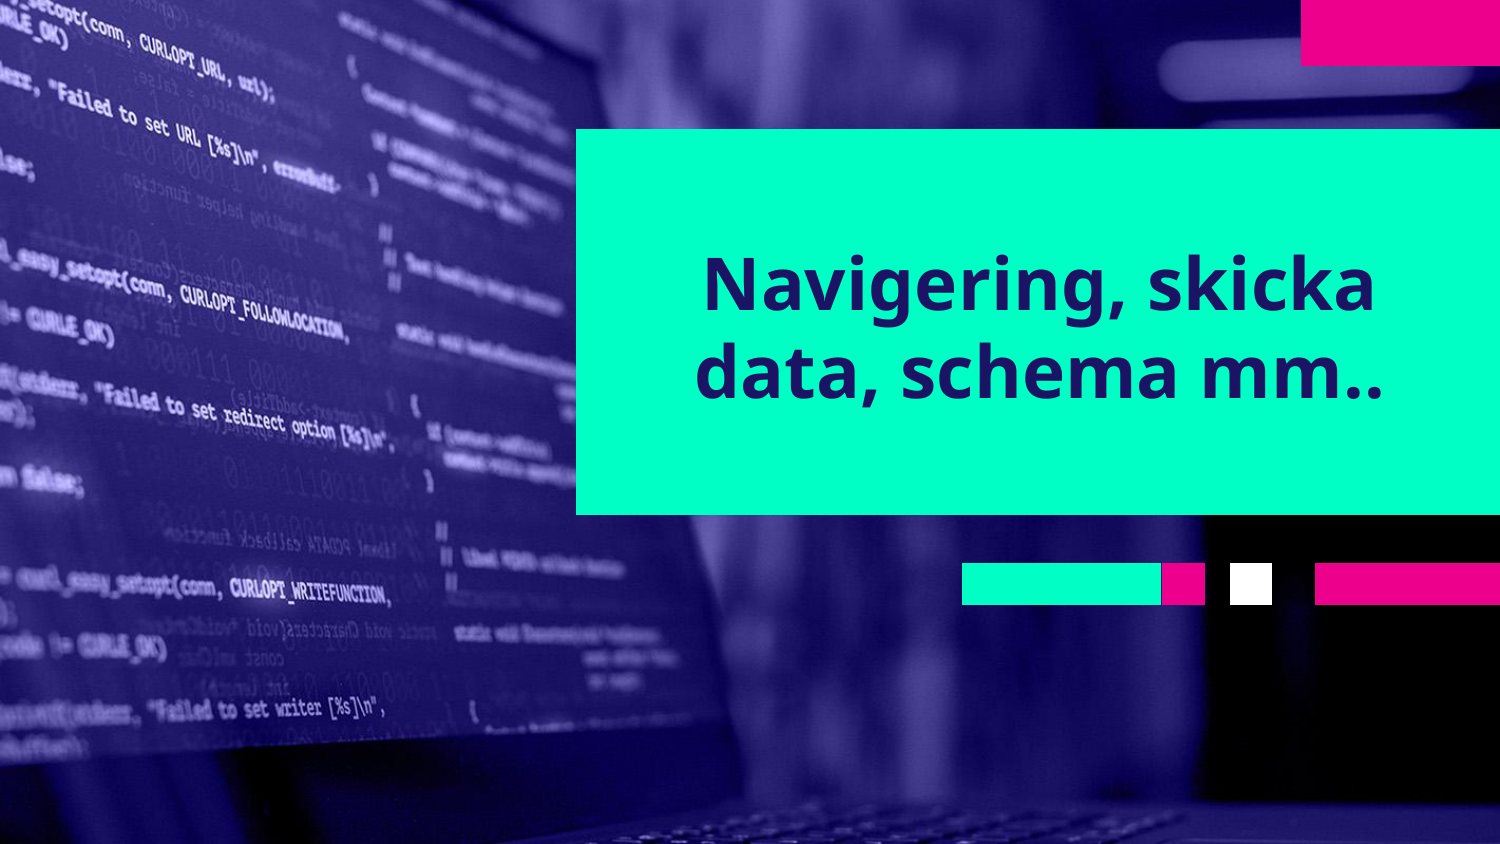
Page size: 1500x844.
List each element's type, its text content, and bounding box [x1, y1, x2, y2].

picture [0, 0, 1500, 844]
title Navigering, skicka data, schema mm.. [596, 166, 1484, 485]
